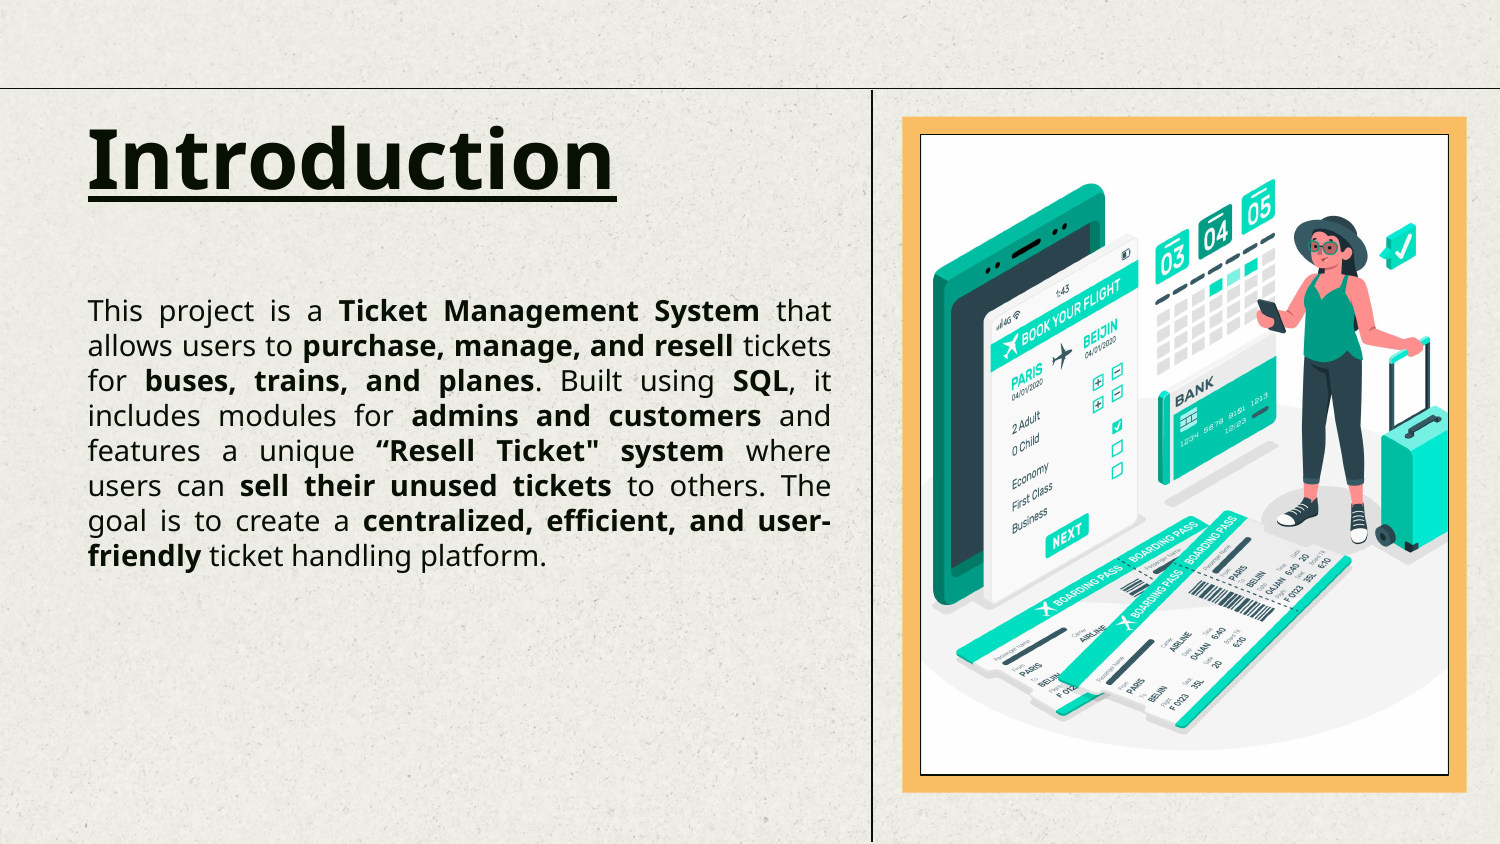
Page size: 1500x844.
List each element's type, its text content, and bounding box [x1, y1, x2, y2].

text_box [902, 116, 1467, 793]
subtitle This project is a Ticket Management System that allows users to purchase, manage, and resell tickets for buses, trains, and planes. Built using SQL, it includes modules for admins and customers and features a unique “Resell Ticket" system where users can sell their unused tickets to others. The goal is to create a centralized, efficient, and user-friendly ticket handling platform. [72, 277, 847, 588]
title Introduction [72, 91, 677, 203]
picture [921, 135, 1448, 775]
